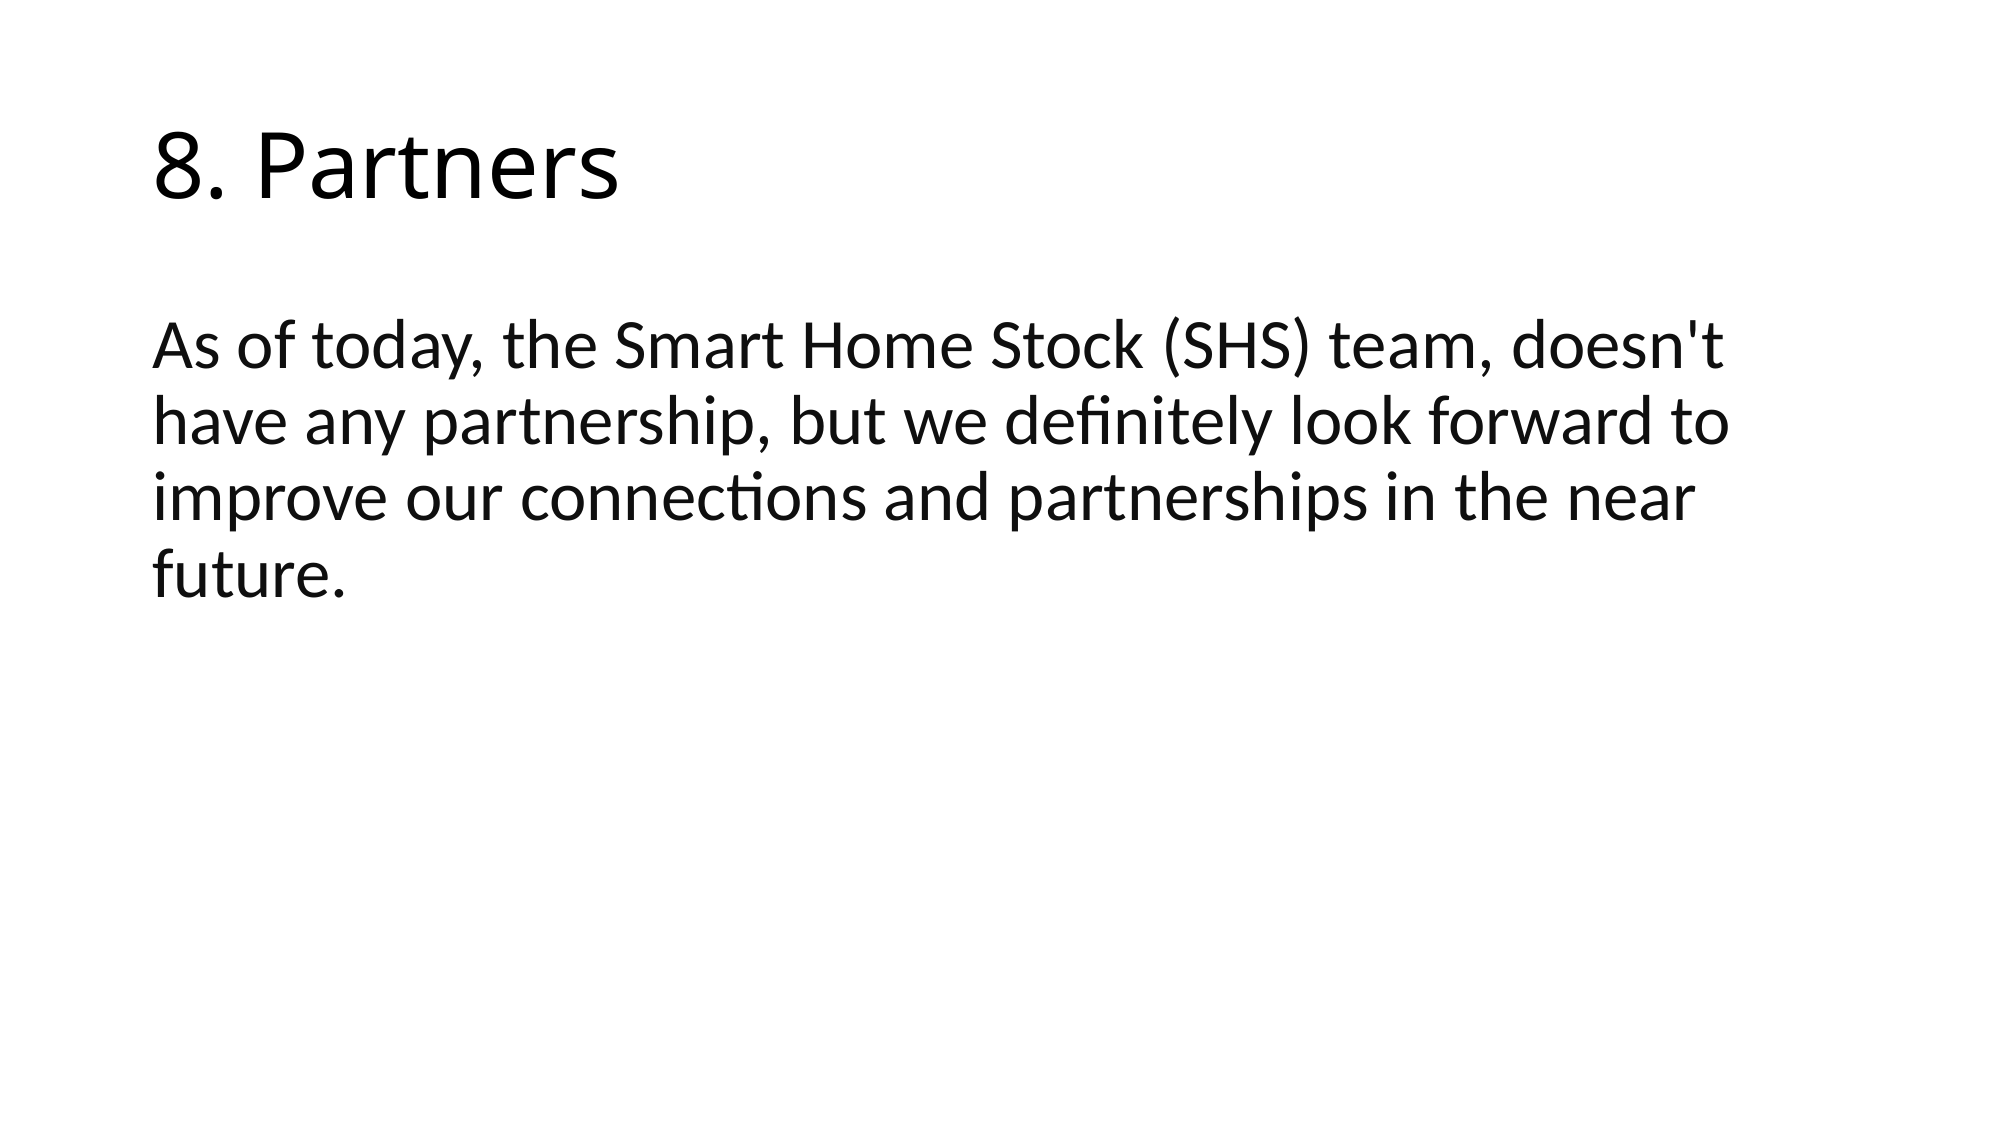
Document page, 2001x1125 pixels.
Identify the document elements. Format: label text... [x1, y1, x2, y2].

list As of today, the Smart Home Stock (SHS) team, doesn't have any partnership, but we definitely look forward to improve our connections and partnerships in the near future. [137, 299, 1863, 1014]
title 8. Partners [137, 59, 1863, 278]
